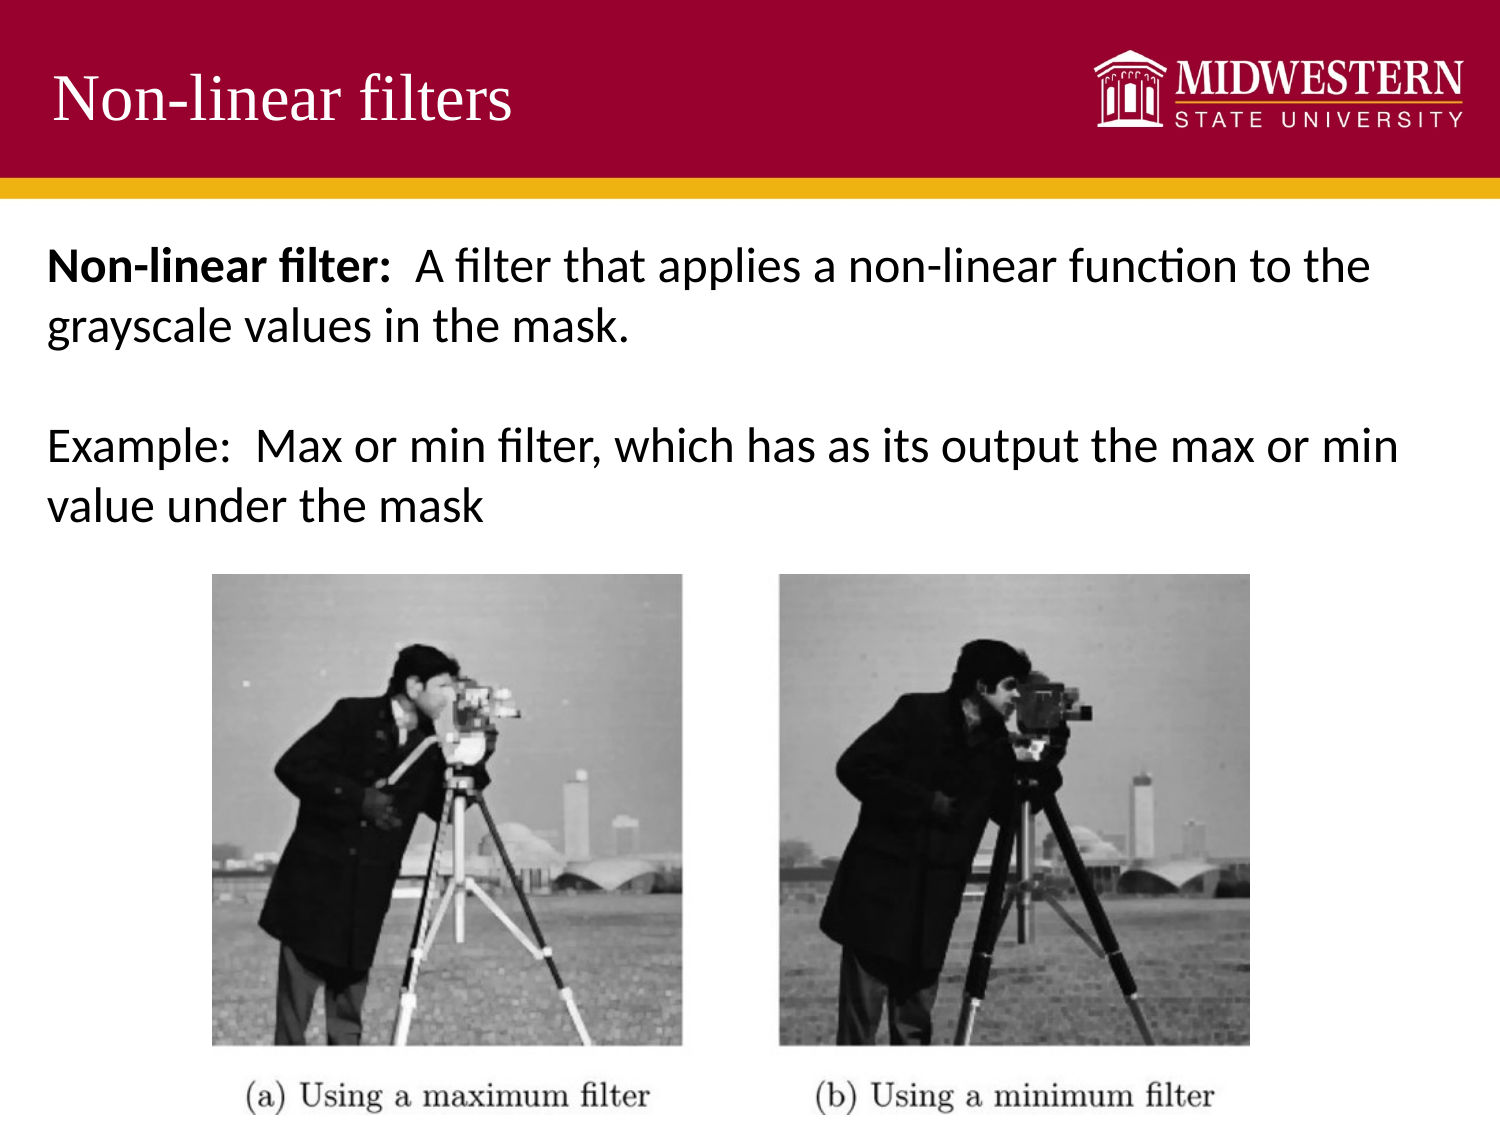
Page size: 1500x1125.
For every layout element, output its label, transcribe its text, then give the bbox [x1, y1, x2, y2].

text_box Non-linear filter: A filter that applies a non-linear function to the grayscale values in the mask. Example: Max or min filter, which has as its output the max or min value under the mask [32, 224, 1450, 540]
picture [0, 0, 1500, 1125]
title Non-linear filters [37, 24, 975, 163]
